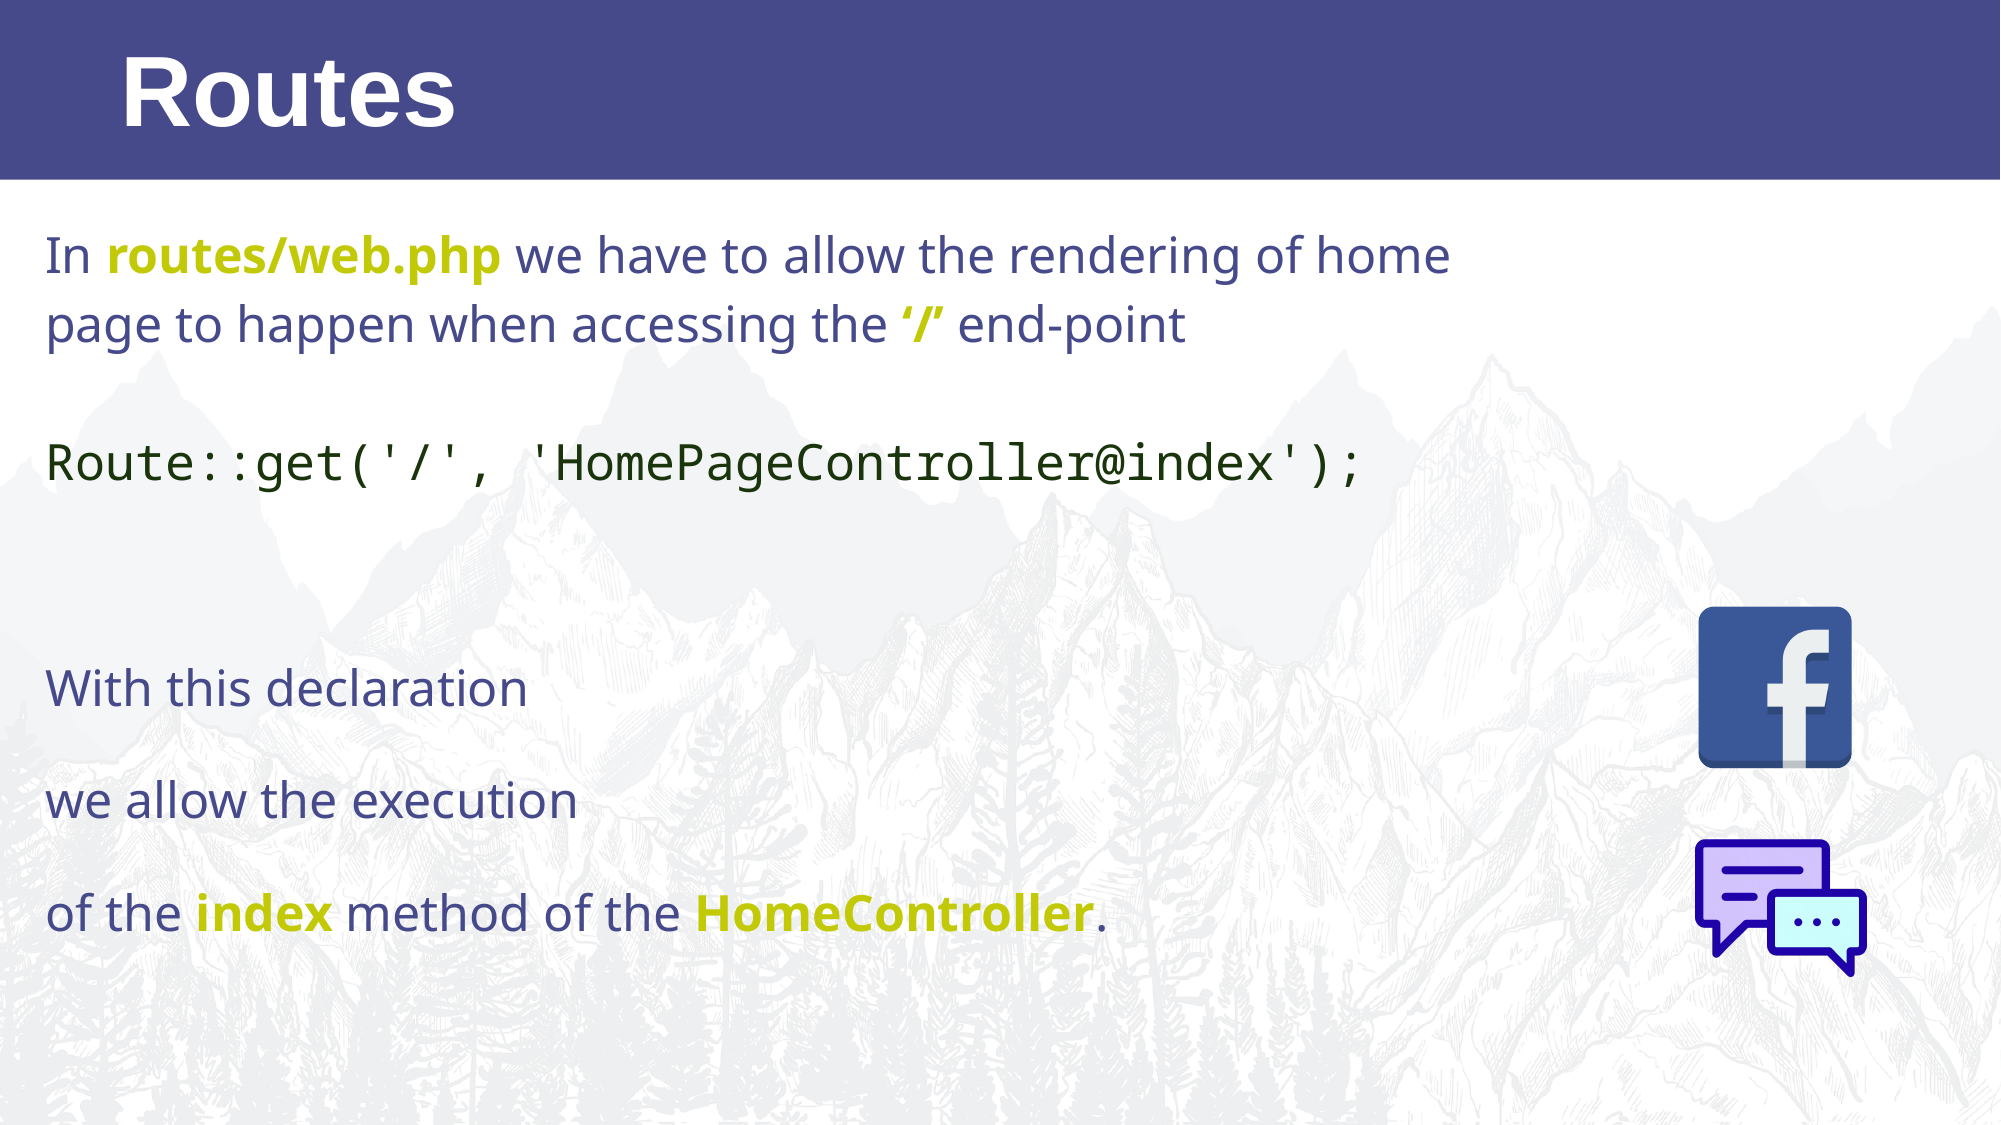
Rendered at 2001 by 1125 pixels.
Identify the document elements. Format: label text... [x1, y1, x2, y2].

picture [1683, 591, 1867, 776]
picture [1695, 822, 1867, 994]
text_box Routes [0, 6, 1489, 161]
list In routes/web.php we have to allow the rendering of home page to happen when accessing the ‘/’ end-point Route::get('/', 'HomePageController@index'); With this declaration we allow the execution of the index method of the HomeController. [24, 194, 1584, 1097]
